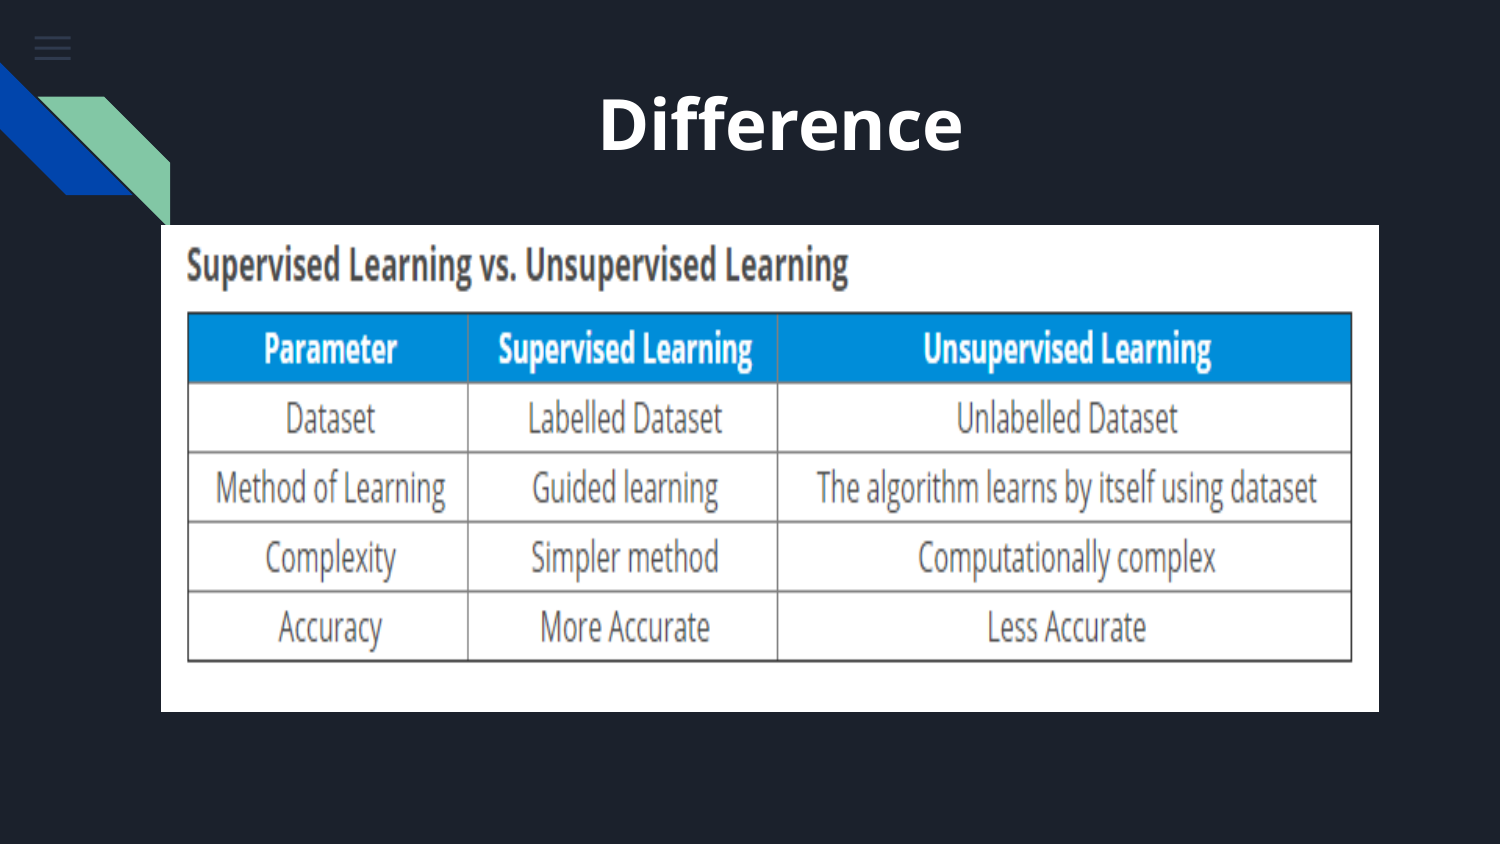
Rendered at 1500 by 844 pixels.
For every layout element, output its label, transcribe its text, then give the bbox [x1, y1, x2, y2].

picture [161, 225, 1380, 712]
title Difference [212, 64, 1368, 215]
